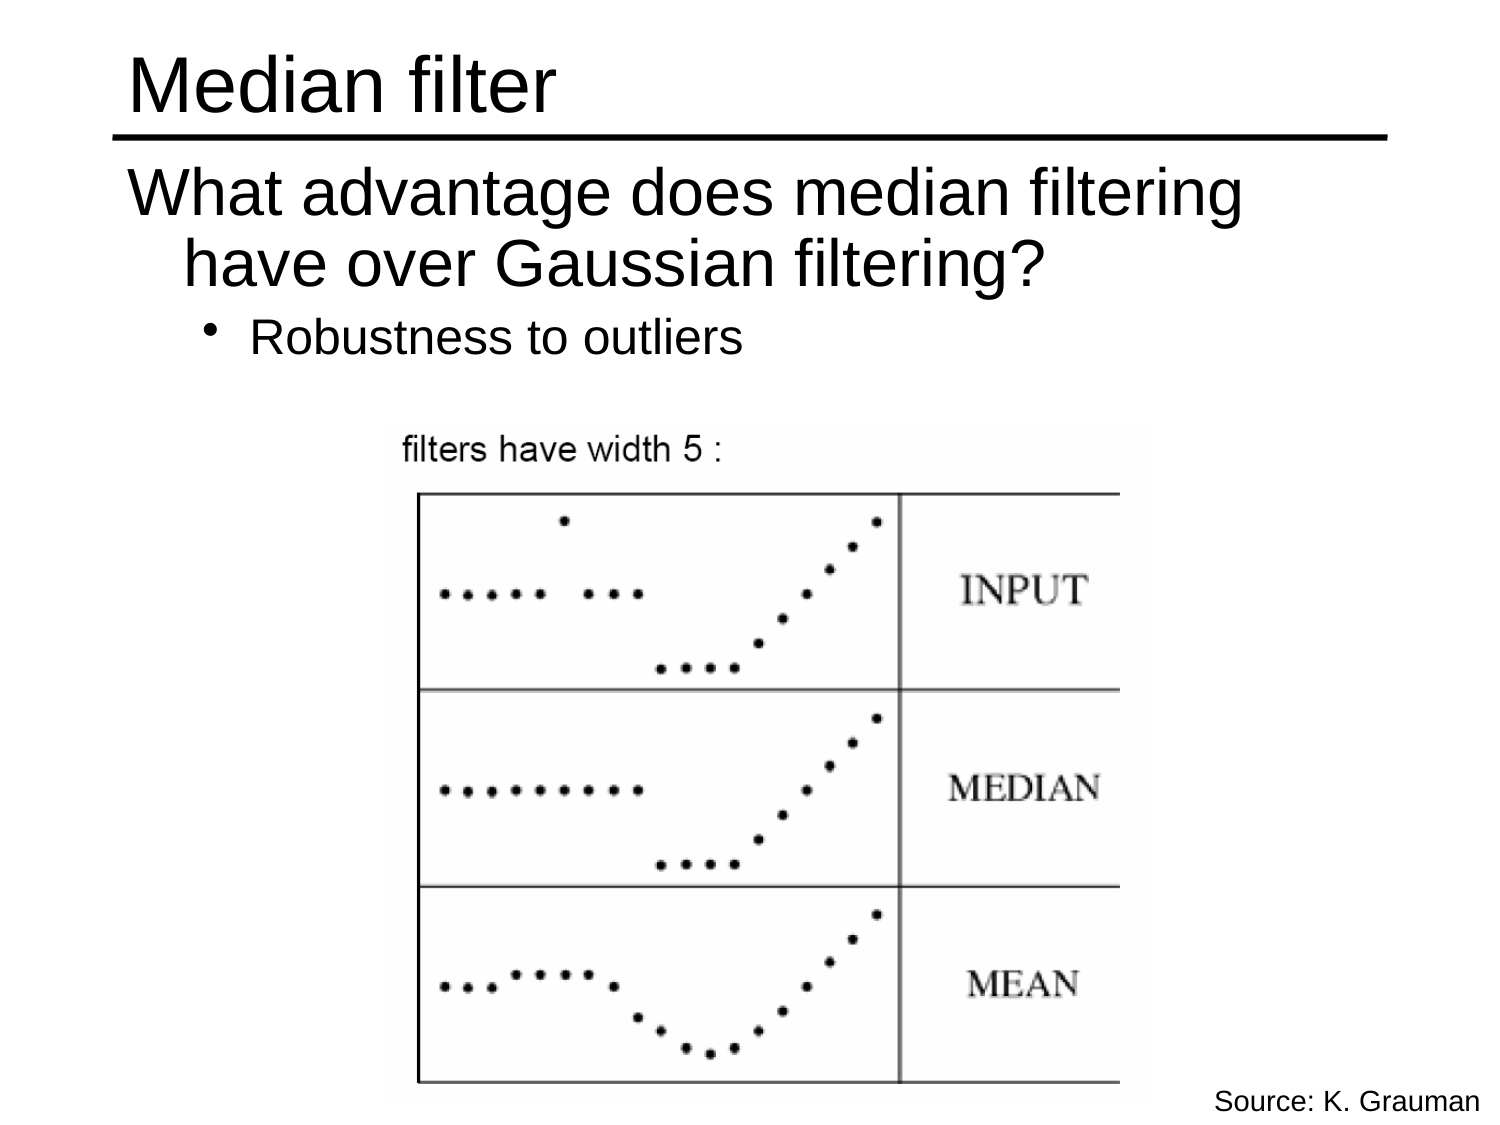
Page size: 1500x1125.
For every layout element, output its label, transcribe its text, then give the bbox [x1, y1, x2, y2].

list What advantage does median filtering have over Gaussian filtering? Robustness to outliers [112, 149, 1388, 388]
text_box Source: K. Grauman [1199, 1074, 1496, 1125]
picture [387, 422, 1151, 1101]
title Median filter [112, 12, 1388, 149]
